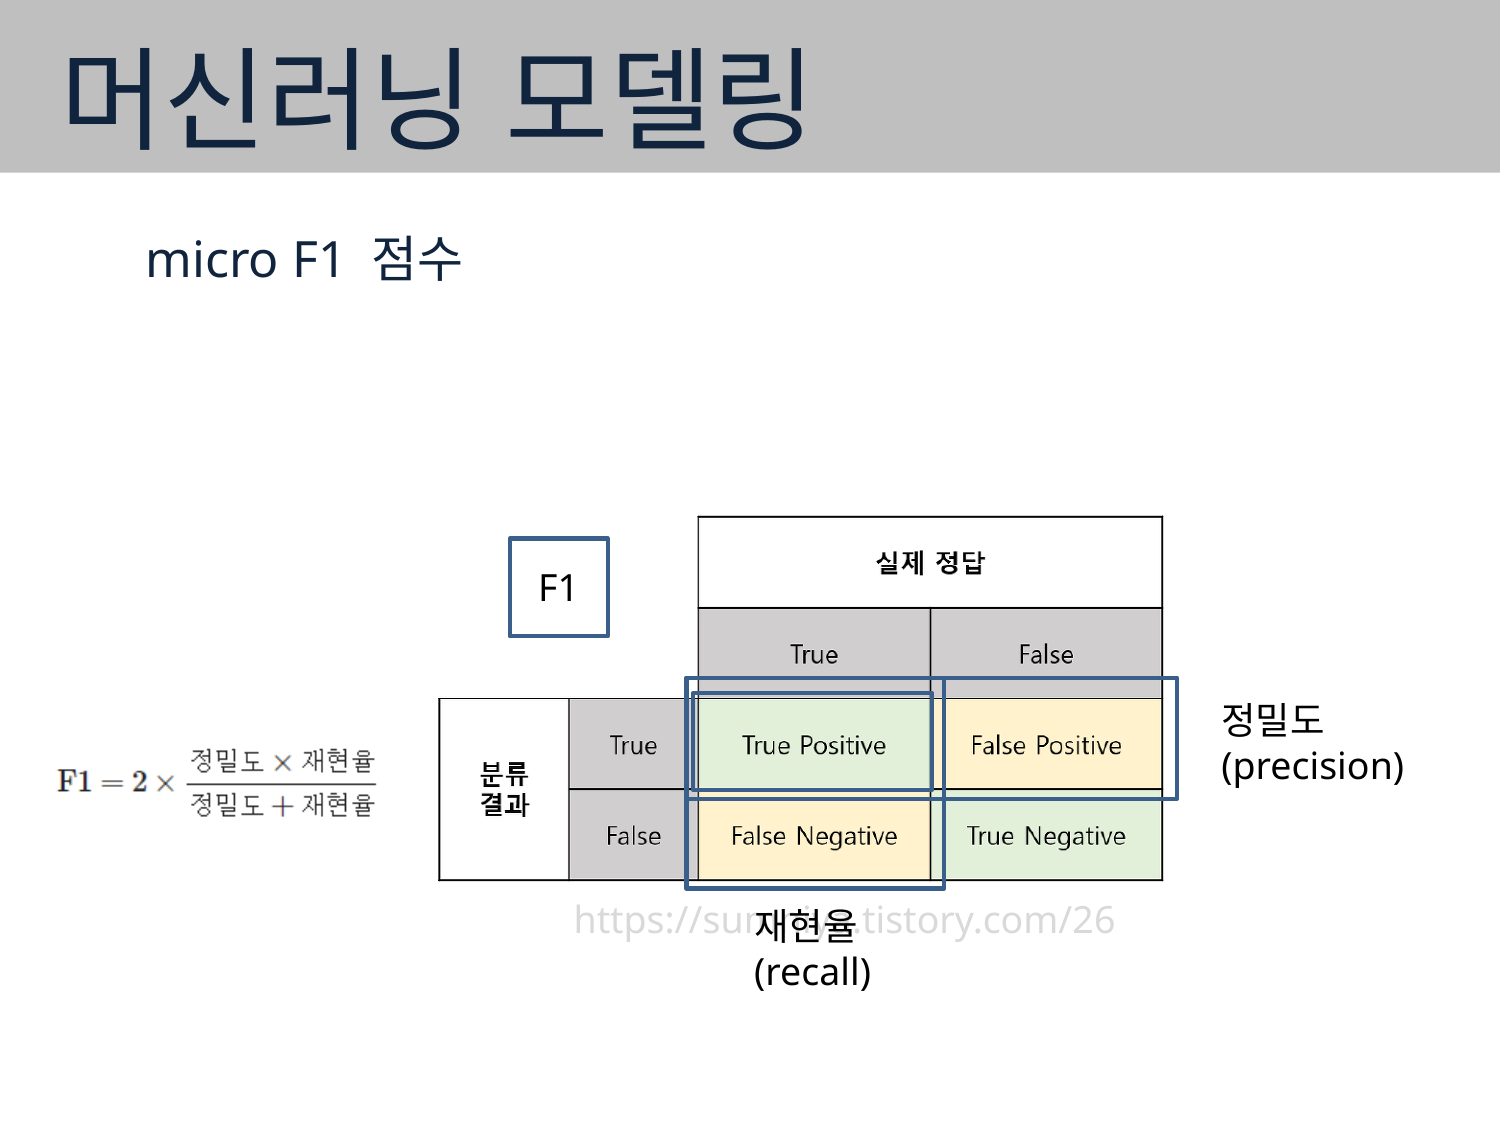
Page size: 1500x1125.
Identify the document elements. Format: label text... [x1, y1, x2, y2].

text_box 정밀도 (precision) [1206, 689, 1420, 795]
text_box micro F1 점수 [130, 219, 479, 295]
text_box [438, 515, 1165, 950]
text_box 재현율 (recall) [739, 958, 886, 1001]
text_box [0, 0, 1500, 175]
text_box 머신러닝 모델링 [45, 21, 832, 171]
picture [42, 735, 406, 831]
text_box [1169, 676, 1179, 801]
